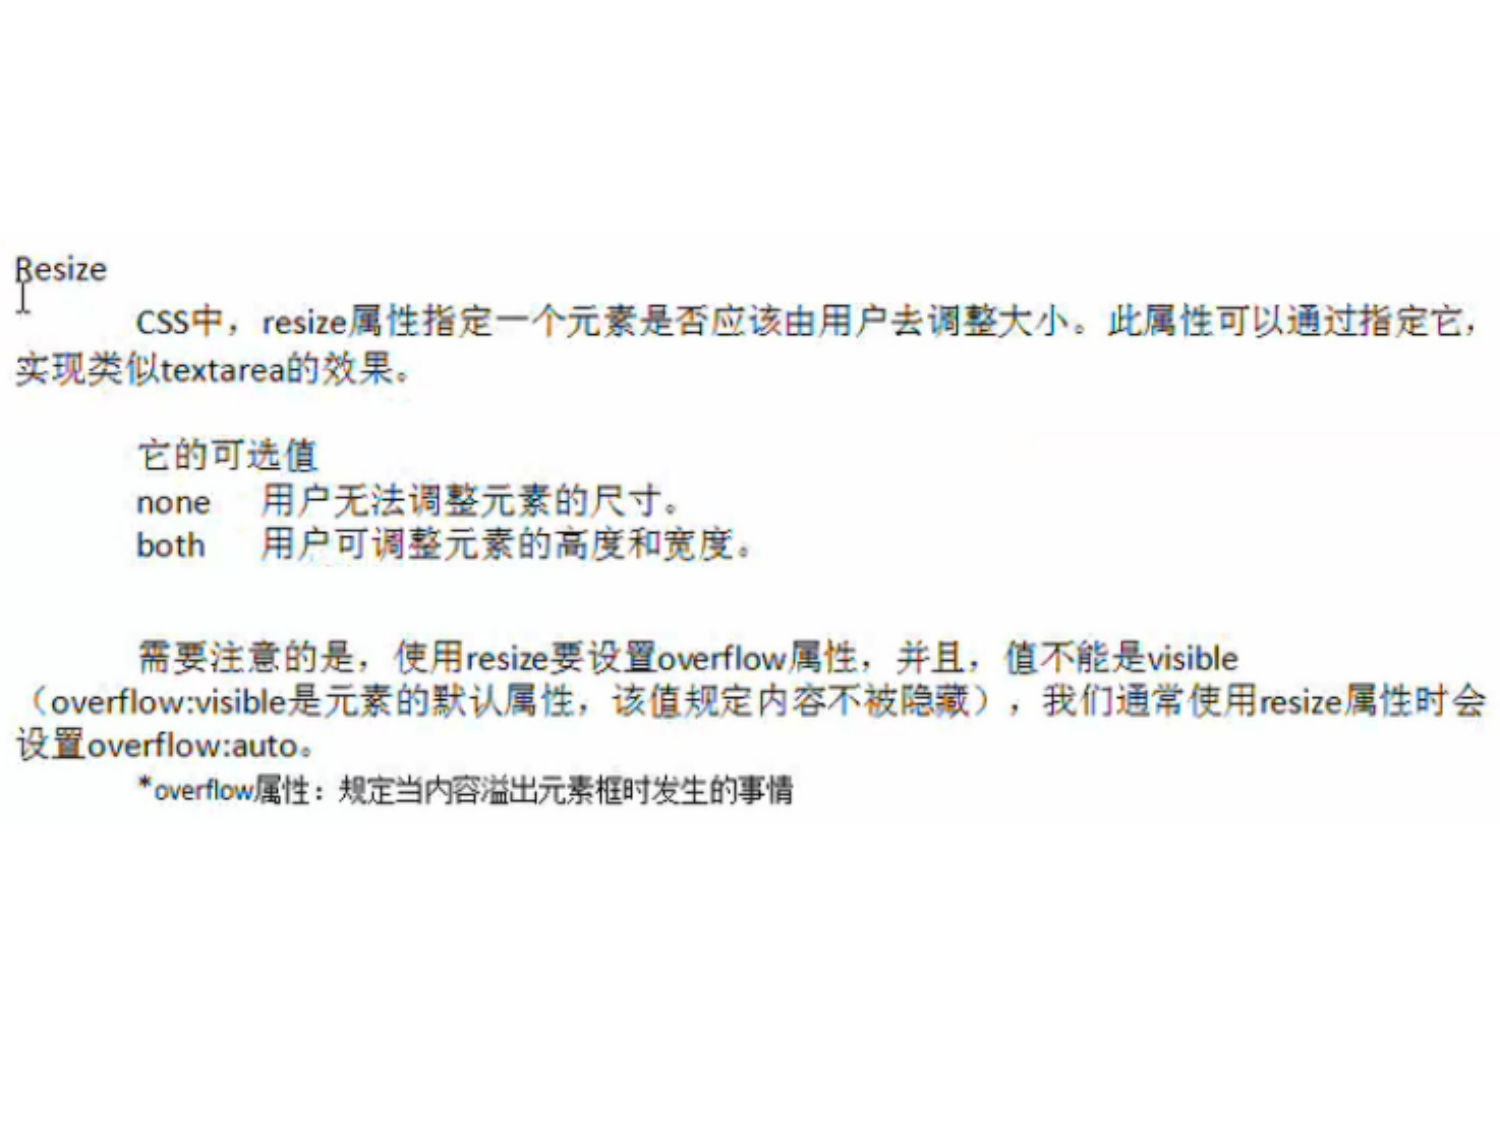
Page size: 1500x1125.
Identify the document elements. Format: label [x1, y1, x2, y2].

picture [0, 231, 1500, 823]
